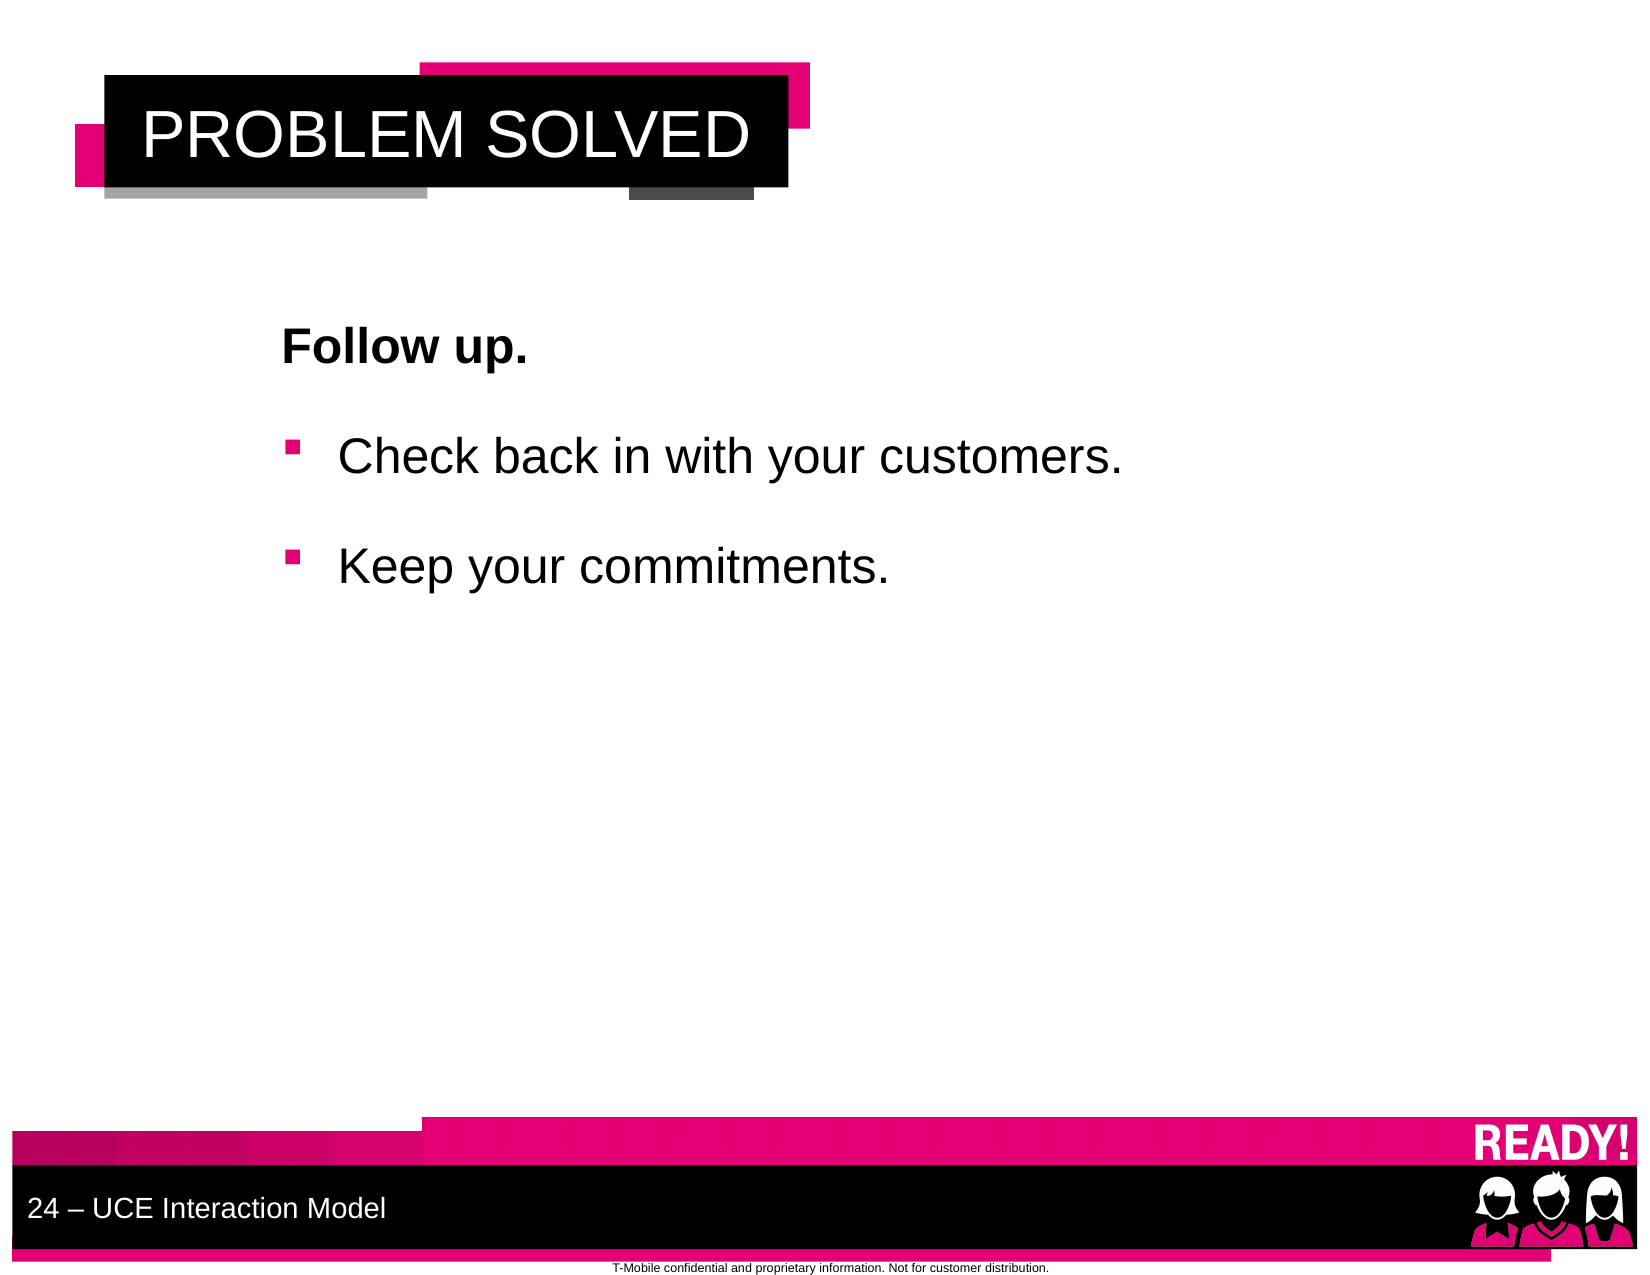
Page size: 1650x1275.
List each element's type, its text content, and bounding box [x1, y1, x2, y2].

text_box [74, 62, 811, 201]
text_box Follow up. Check back in with your customers. Keep your commitments. [183, 306, 1513, 712]
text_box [12, 1104, 1646, 1275]
